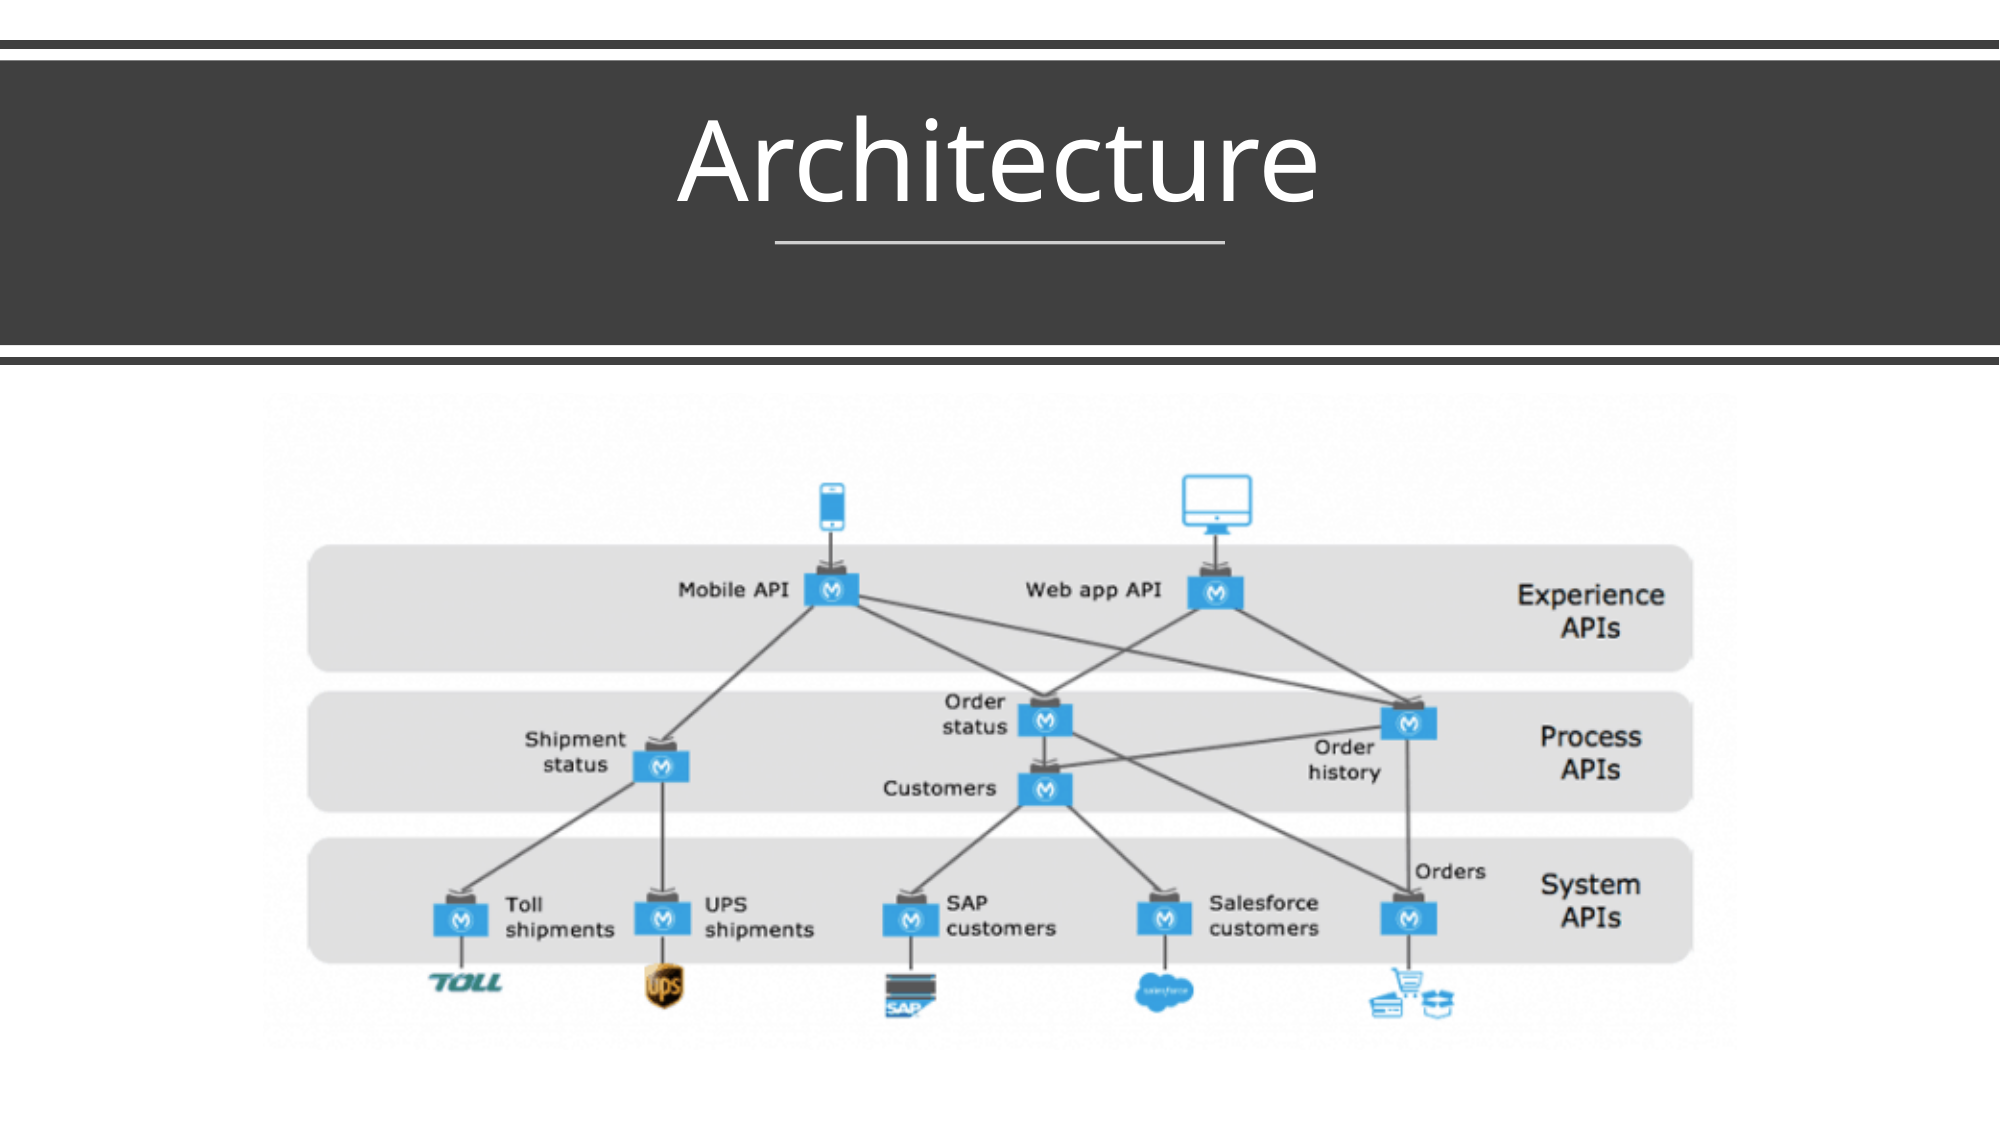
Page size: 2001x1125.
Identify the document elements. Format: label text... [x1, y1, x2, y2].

title Architecture [86, 80, 1914, 233]
text_box [0, 59, 2000, 346]
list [263, 393, 1737, 1050]
